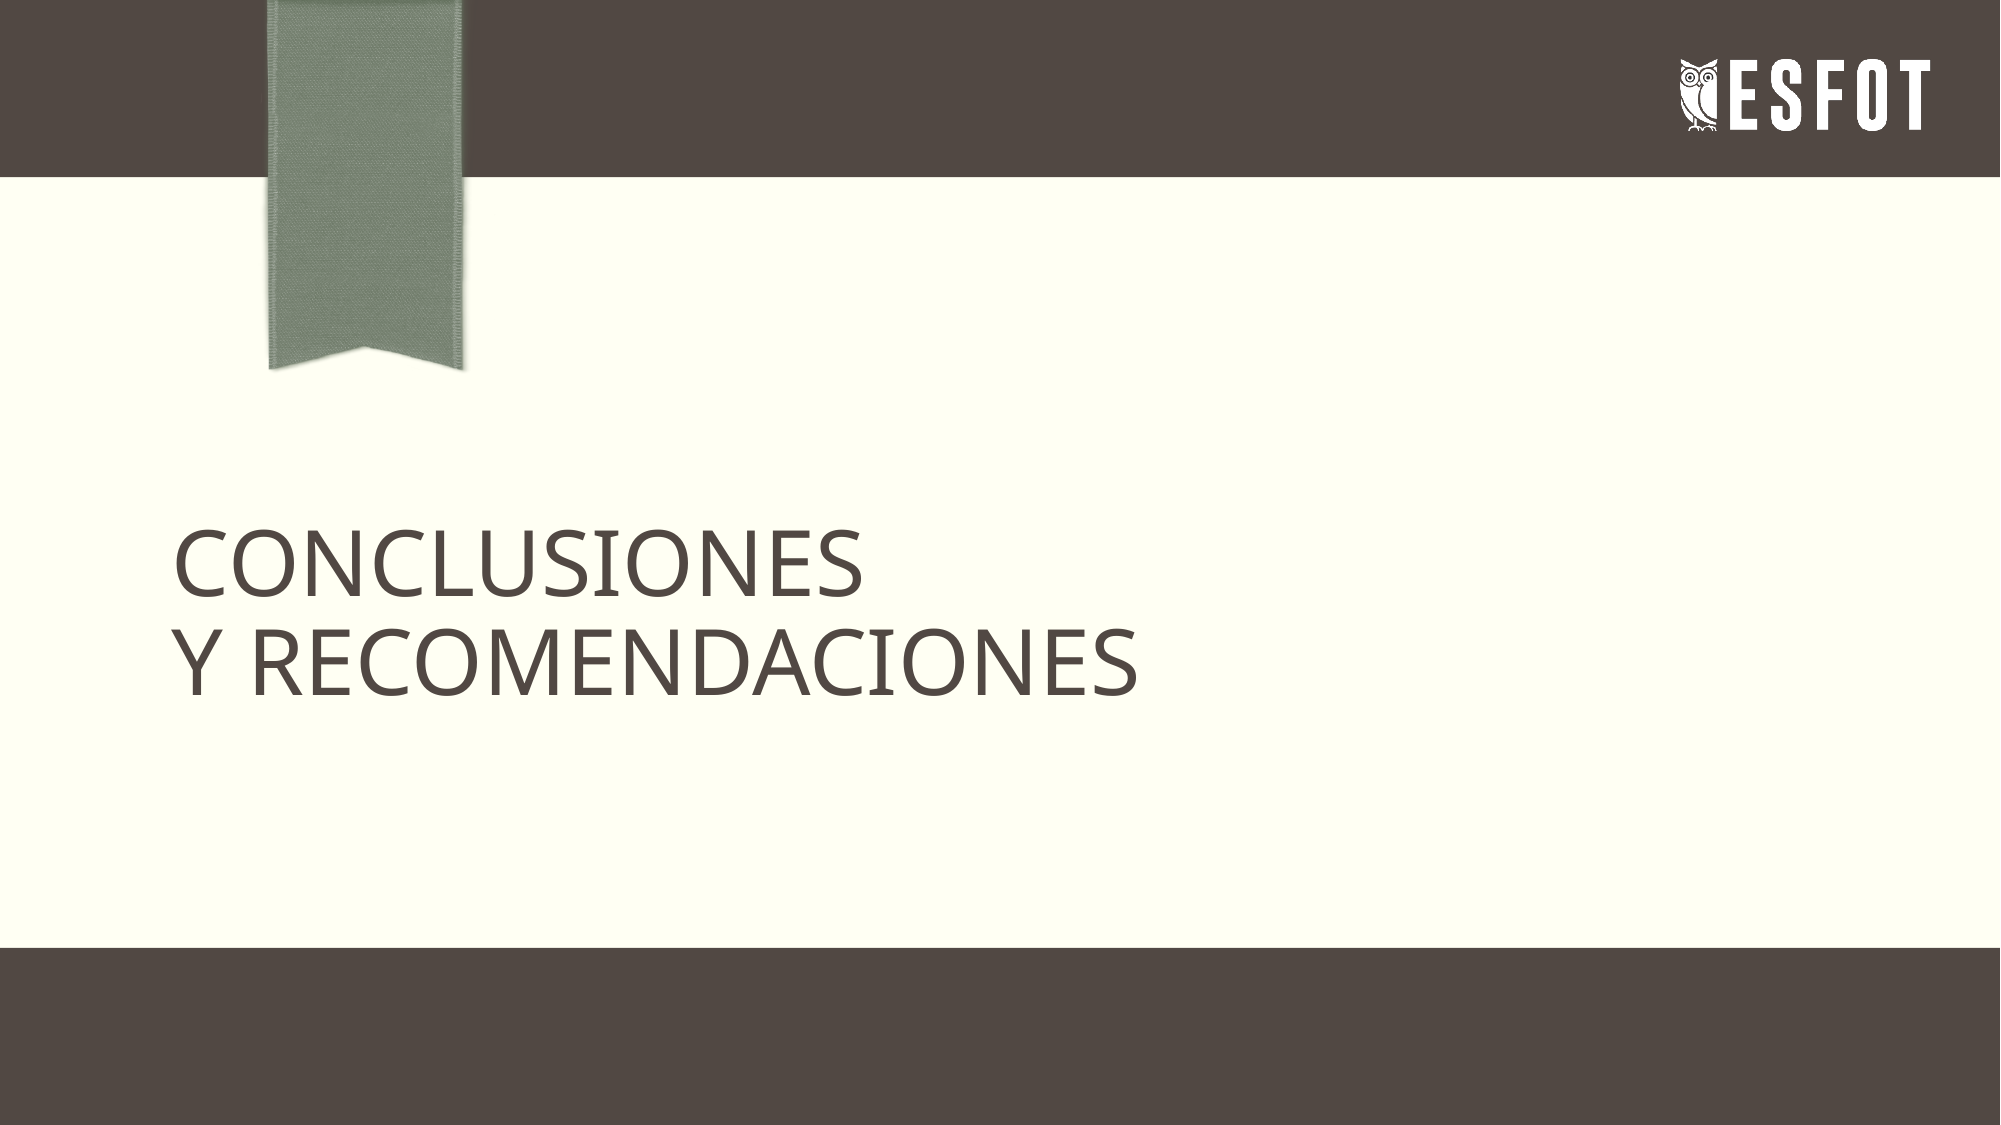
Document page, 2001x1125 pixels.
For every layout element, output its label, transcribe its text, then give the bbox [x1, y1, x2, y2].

title CONCLUSIONES Y RECOMENDACIONES [171, 434, 1829, 799]
picture [1667, 0, 1941, 231]
